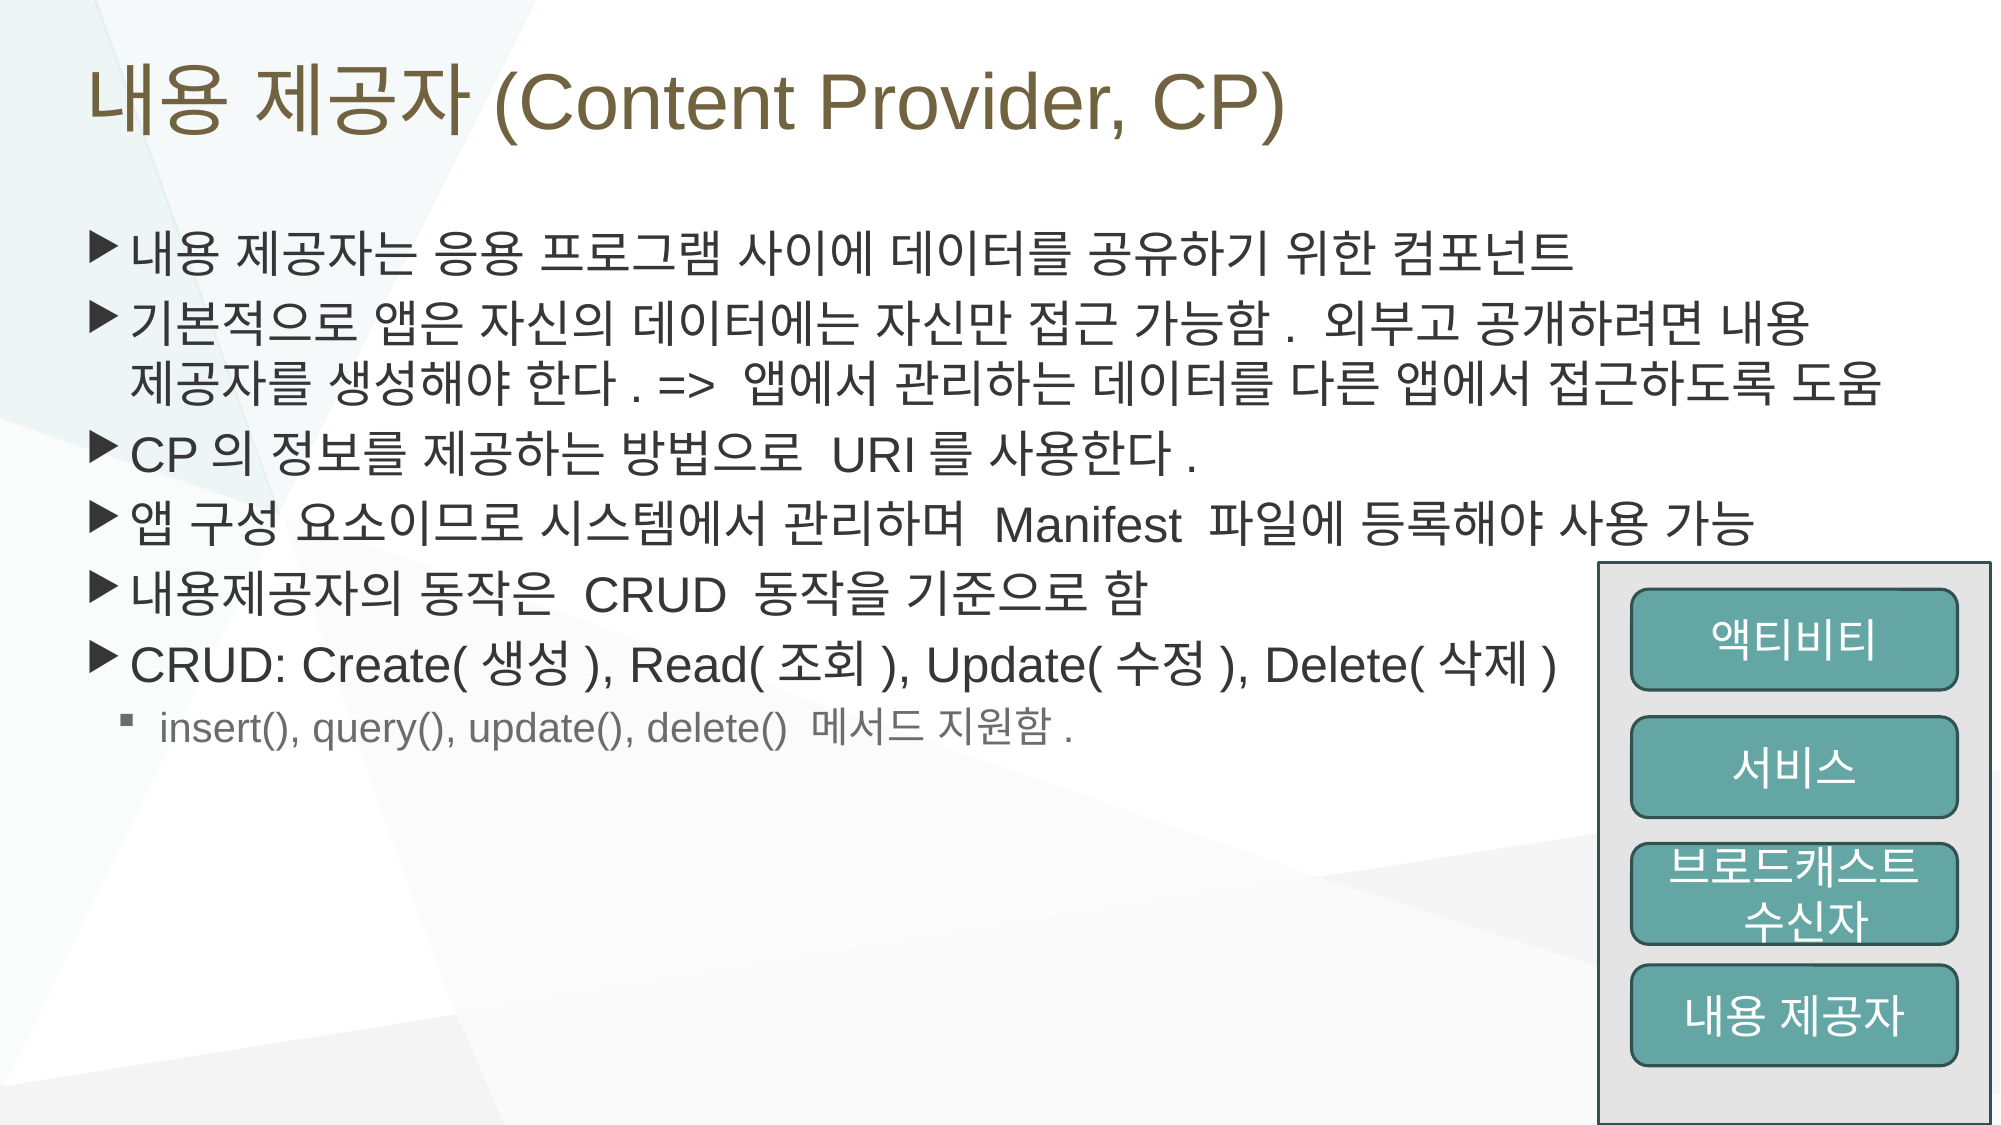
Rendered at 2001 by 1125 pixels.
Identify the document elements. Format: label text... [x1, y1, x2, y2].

list 내용 제공자는 응용 프로그램 사이에 데이터를 공유하기 위한 컴포넌트 기본적으로 앱은 자신의 데이터에는 자신만 접근 가능함. 외부고 공개하려면 내용 제공자를 생성해야 한다. => 앱에서 관리하는 데이터를 다른 앱에서 접근하도록 도움 CP의 정보를 제공하는 방법으로 URI를 사용한다. 앱 구성 요소이므로 시스템에서 관리하며 Manifest 파일에 등록해야 사용 가능 내용제공자의 동작은 CRUD 동작을 기준으로 함 CRUD: Create(생성), Read(조회), Update(수정), Delete(삭제) insert(), query(), update(), delete() 메서드 지원함. [70, 214, 1925, 1029]
title 내용 제공자(Content Provider, CP) [70, 20, 1925, 175]
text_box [1598, 562, 1991, 1125]
